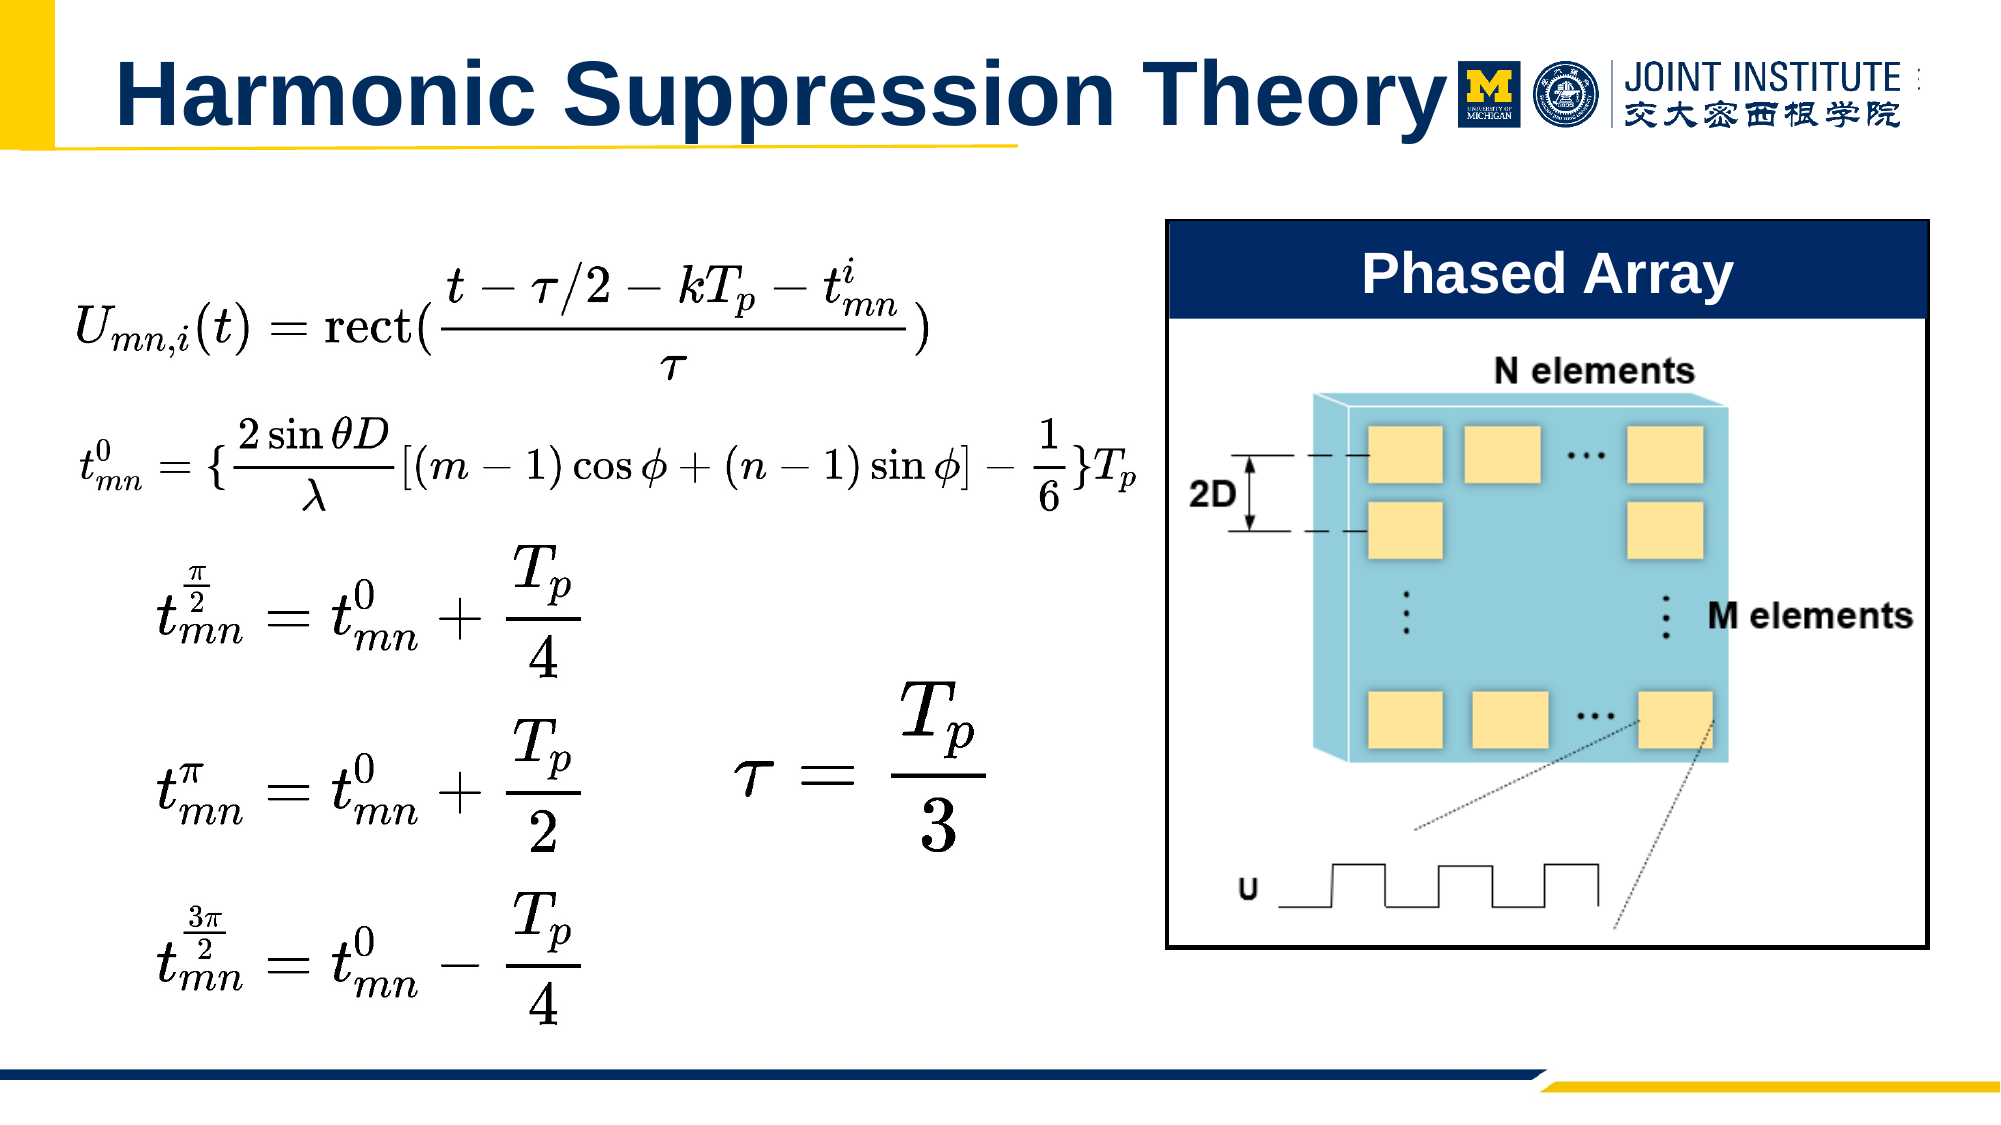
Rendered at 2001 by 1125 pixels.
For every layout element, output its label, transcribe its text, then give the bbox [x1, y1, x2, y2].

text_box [1166, 221, 1928, 948]
picture [0, 0, 2001, 1125]
title Harmonic Suppression Theory [99, 35, 1900, 143]
